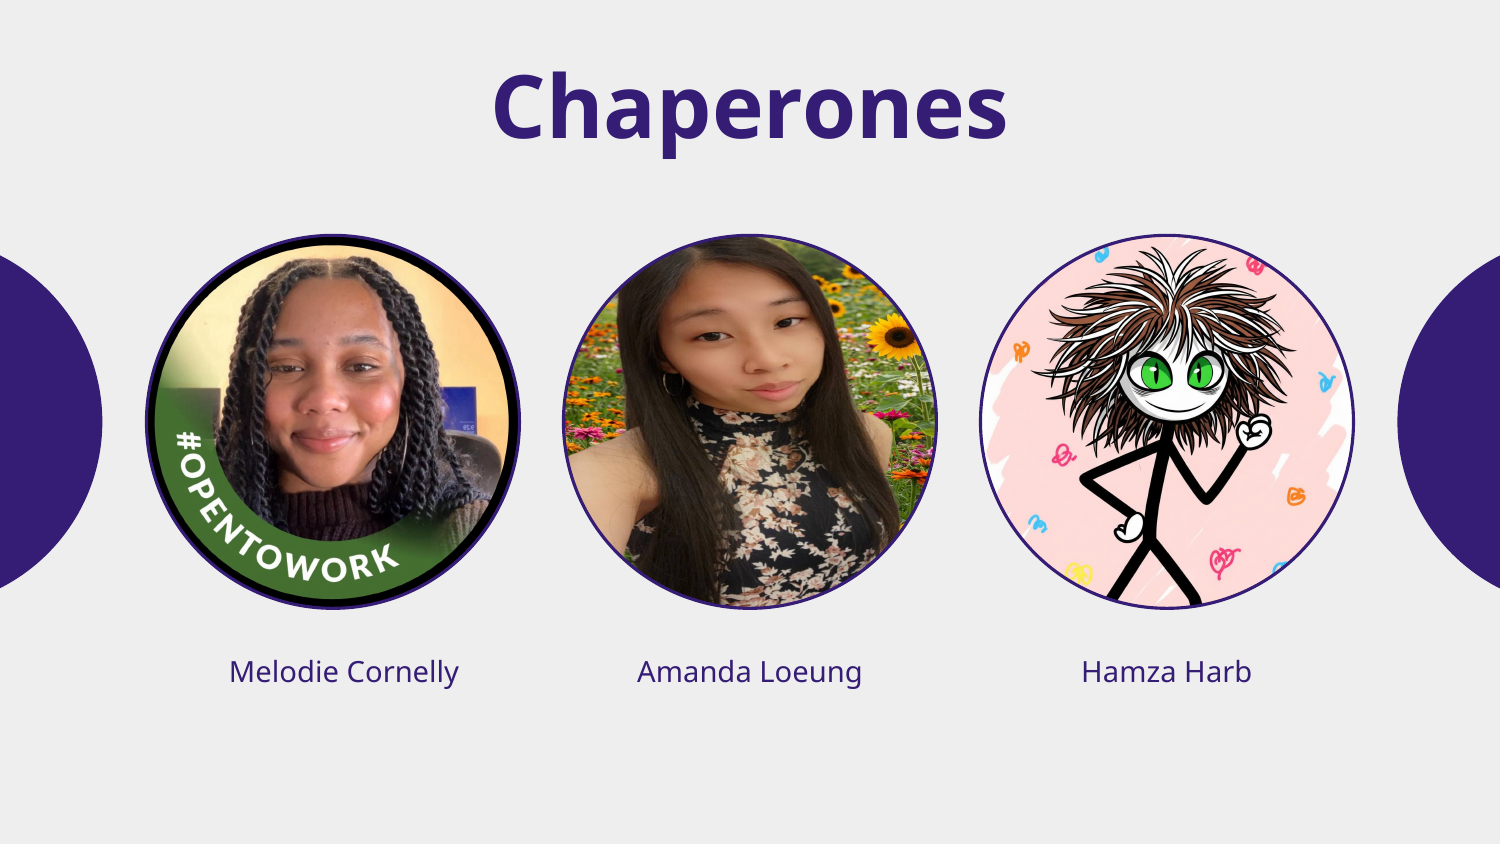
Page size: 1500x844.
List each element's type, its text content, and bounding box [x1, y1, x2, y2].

picture [146, 235, 520, 609]
subtitle Hamza Harb [990, 632, 1344, 676]
subtitle Amanda Loeung [573, 632, 927, 676]
picture [563, 235, 937, 609]
subtitle Chaperones [169, 42, 1331, 166]
picture [980, 235, 1354, 609]
subtitle Melodie Cornelly [156, 632, 510, 676]
